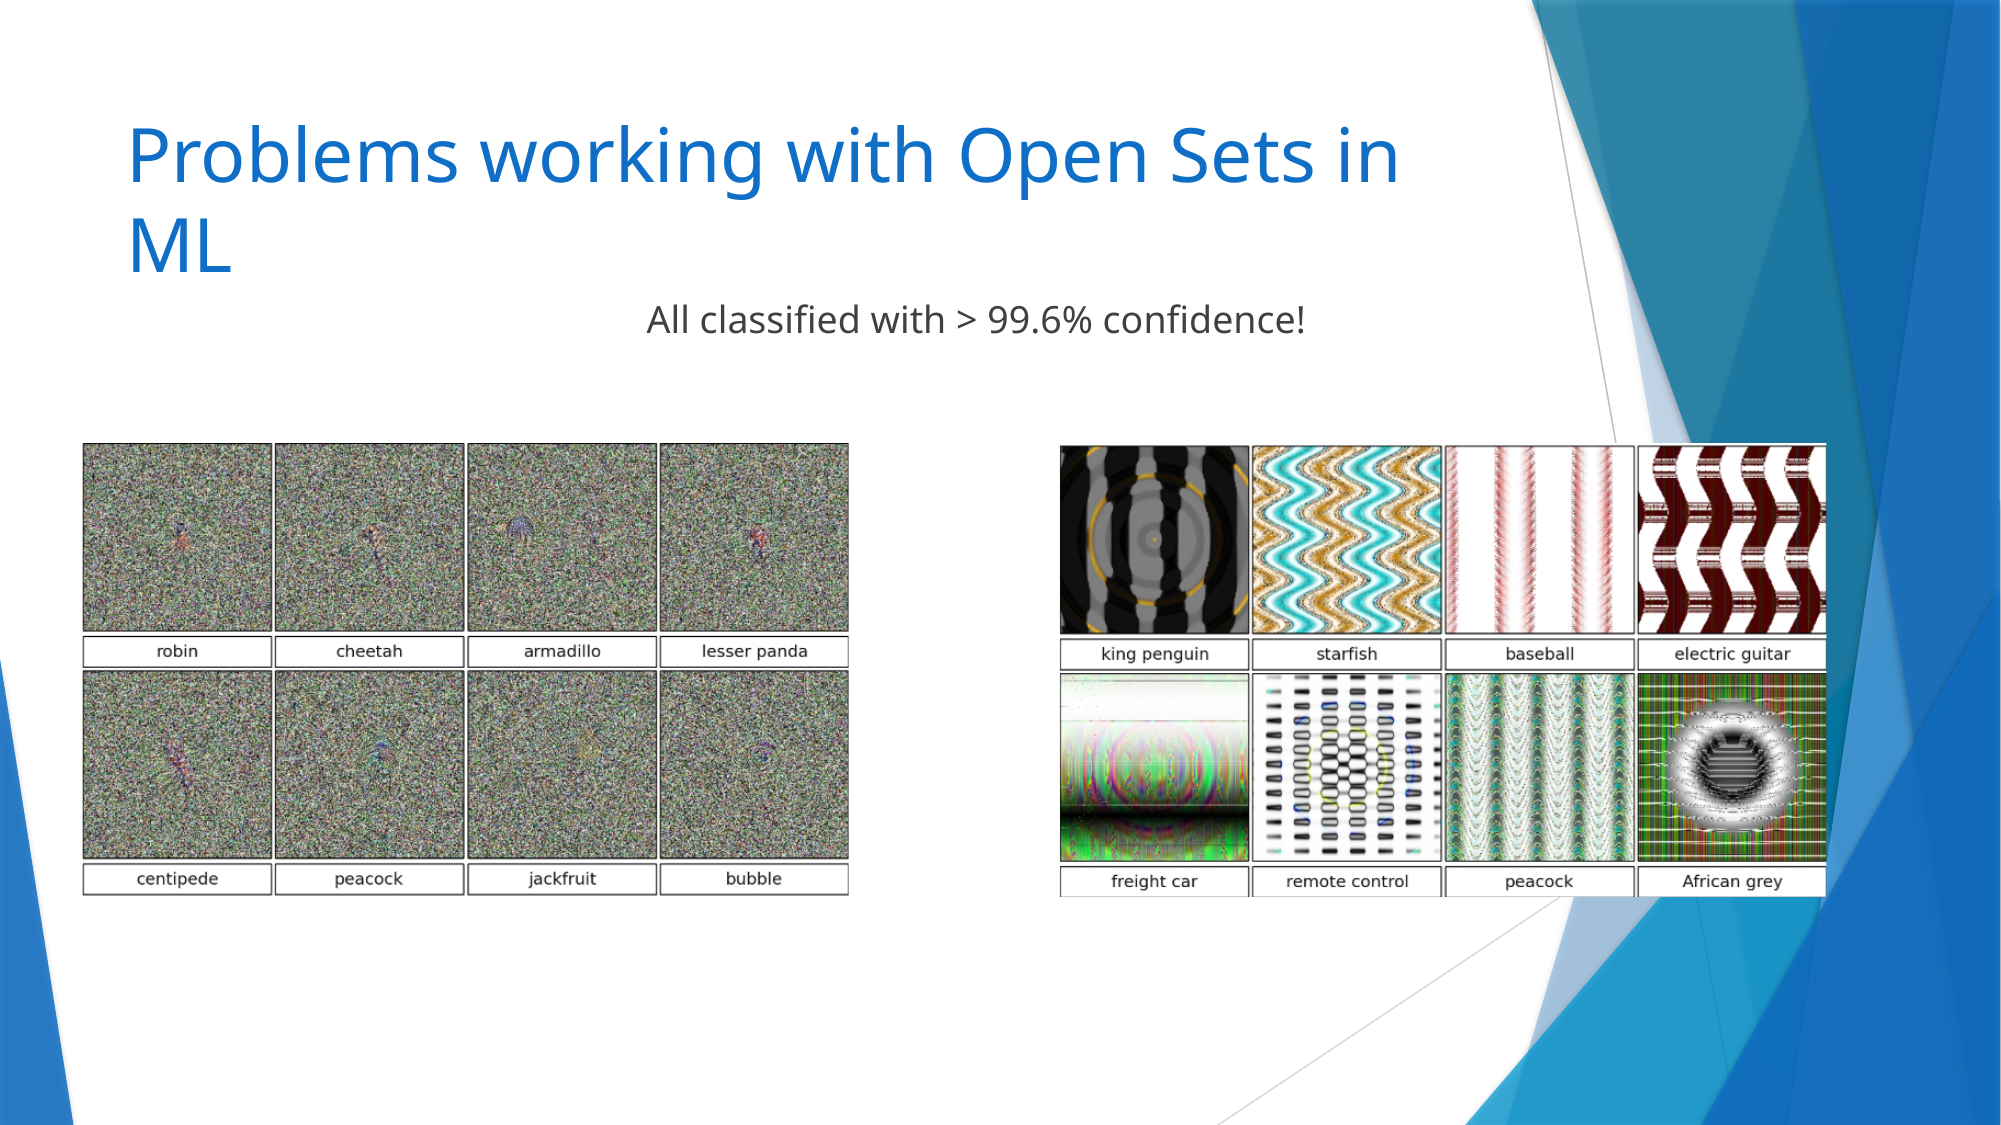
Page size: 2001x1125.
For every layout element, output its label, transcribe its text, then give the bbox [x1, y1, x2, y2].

picture [81, 442, 850, 898]
picture [1059, 442, 1827, 898]
list All classified with > 99.6% confidence! [631, 288, 1333, 379]
title Problems working with Open Sets in ML [111, 99, 1522, 317]
